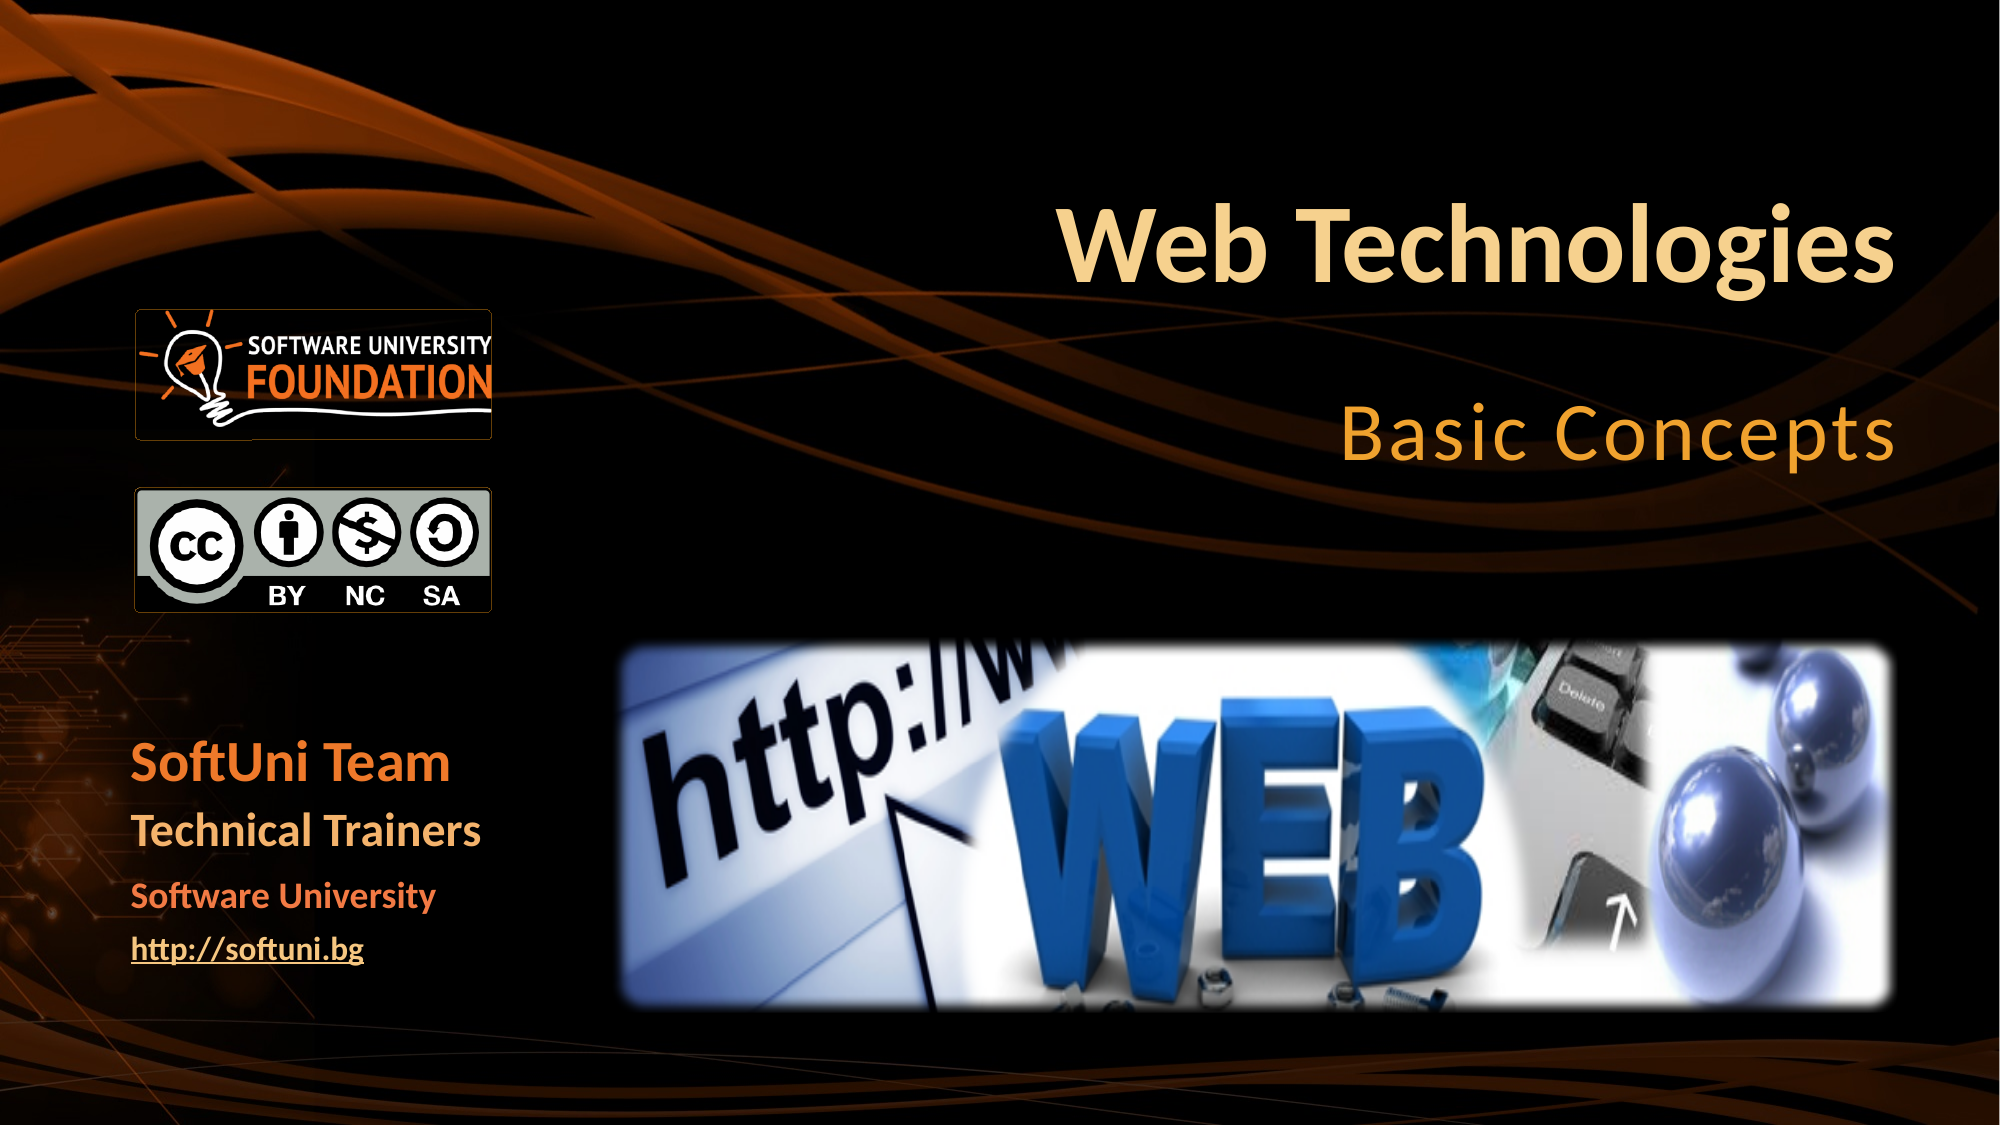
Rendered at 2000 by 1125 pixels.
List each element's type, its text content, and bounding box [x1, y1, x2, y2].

list SoftUni Team [124, 712, 612, 789]
title Web Technologies [686, 125, 1898, 368]
list Software University [124, 862, 612, 918]
list Technical Trainers [124, 789, 612, 862]
list http://softuni.bg [124, 918, 612, 973]
subtitle Basic Concepts [686, 372, 1898, 588]
picture [0, 0, 2000, 1125]
